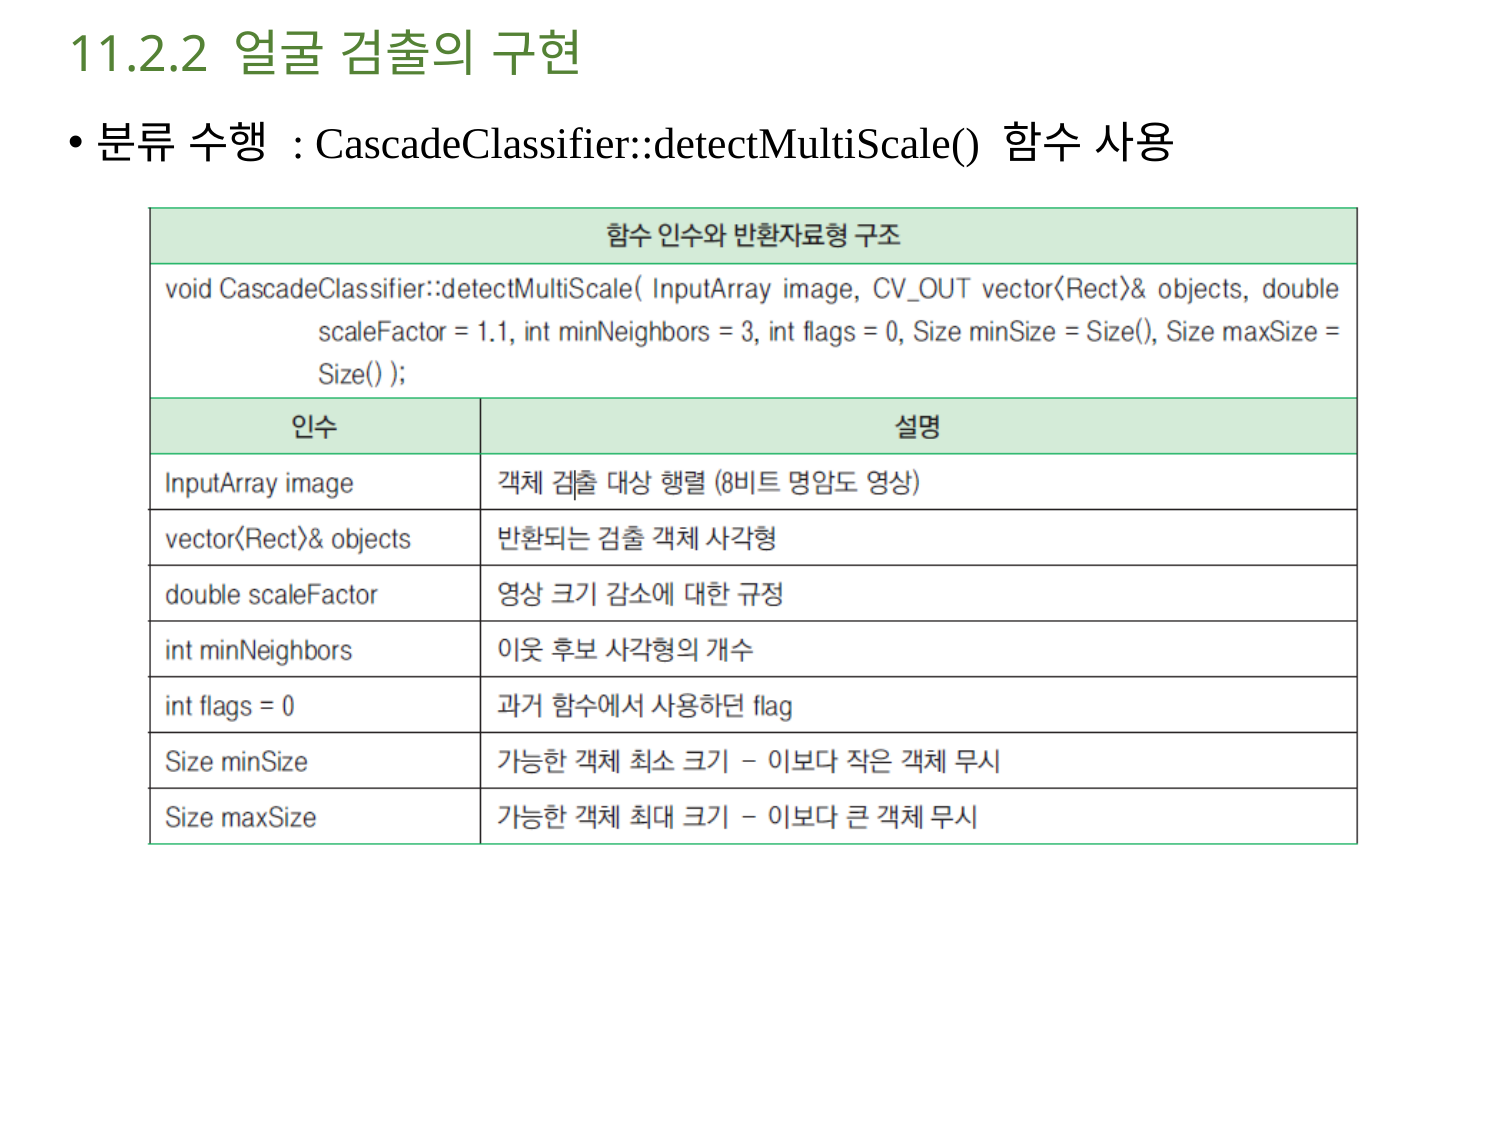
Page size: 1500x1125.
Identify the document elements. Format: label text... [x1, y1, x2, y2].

title 11.2.2 얼굴 검출의 구현 [53, 4, 1459, 107]
list 분류 수행 : CascadeClassifier::detectMultiScale() 함수 사용 [53, 113, 1459, 1102]
picture [141, 196, 1371, 852]
